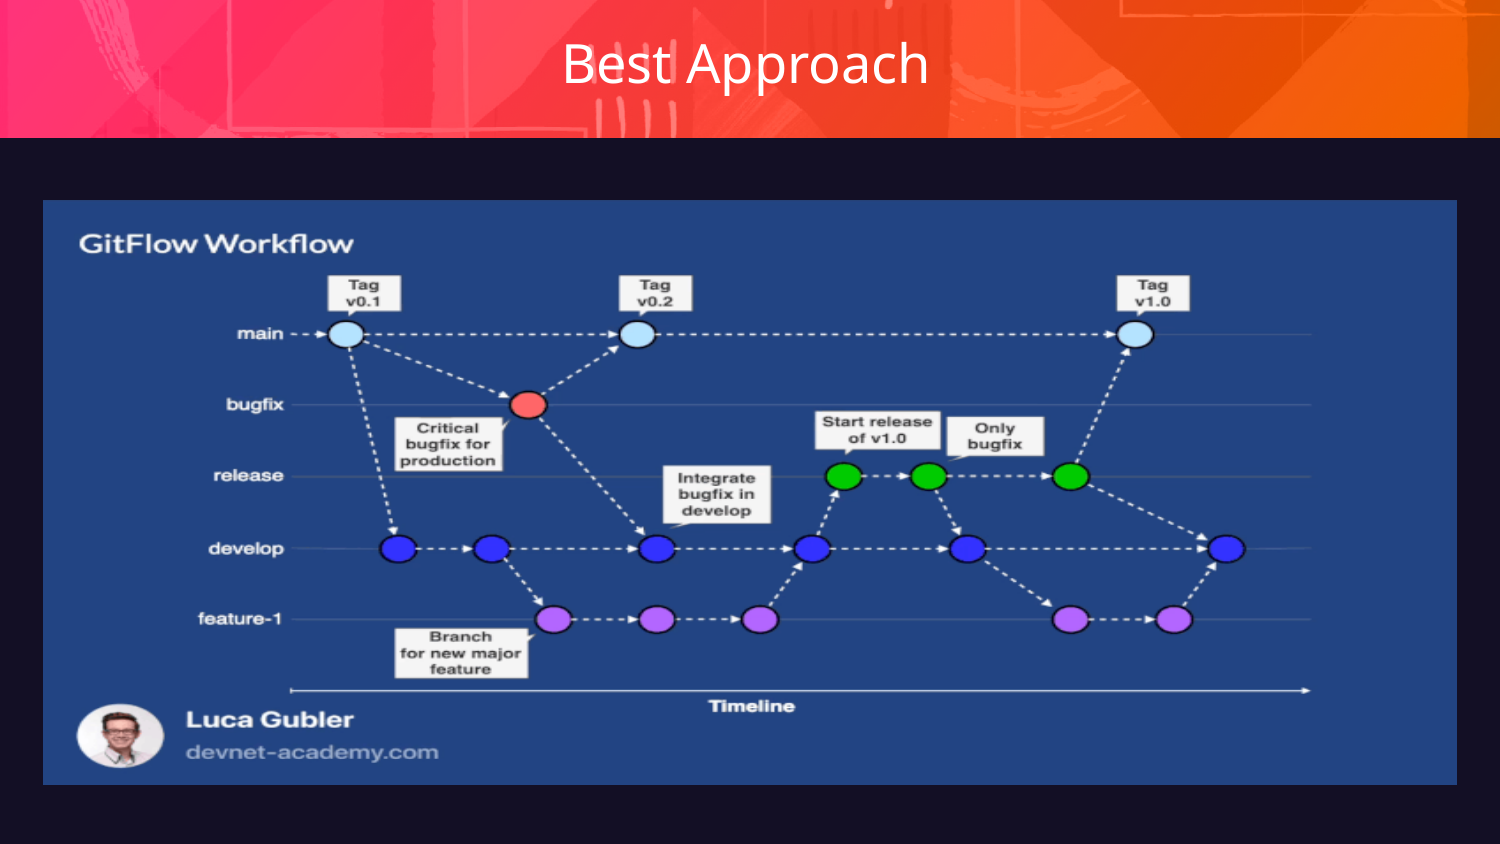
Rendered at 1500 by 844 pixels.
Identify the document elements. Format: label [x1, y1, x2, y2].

picture [0, 0, 1500, 138]
picture [43, 200, 1458, 786]
